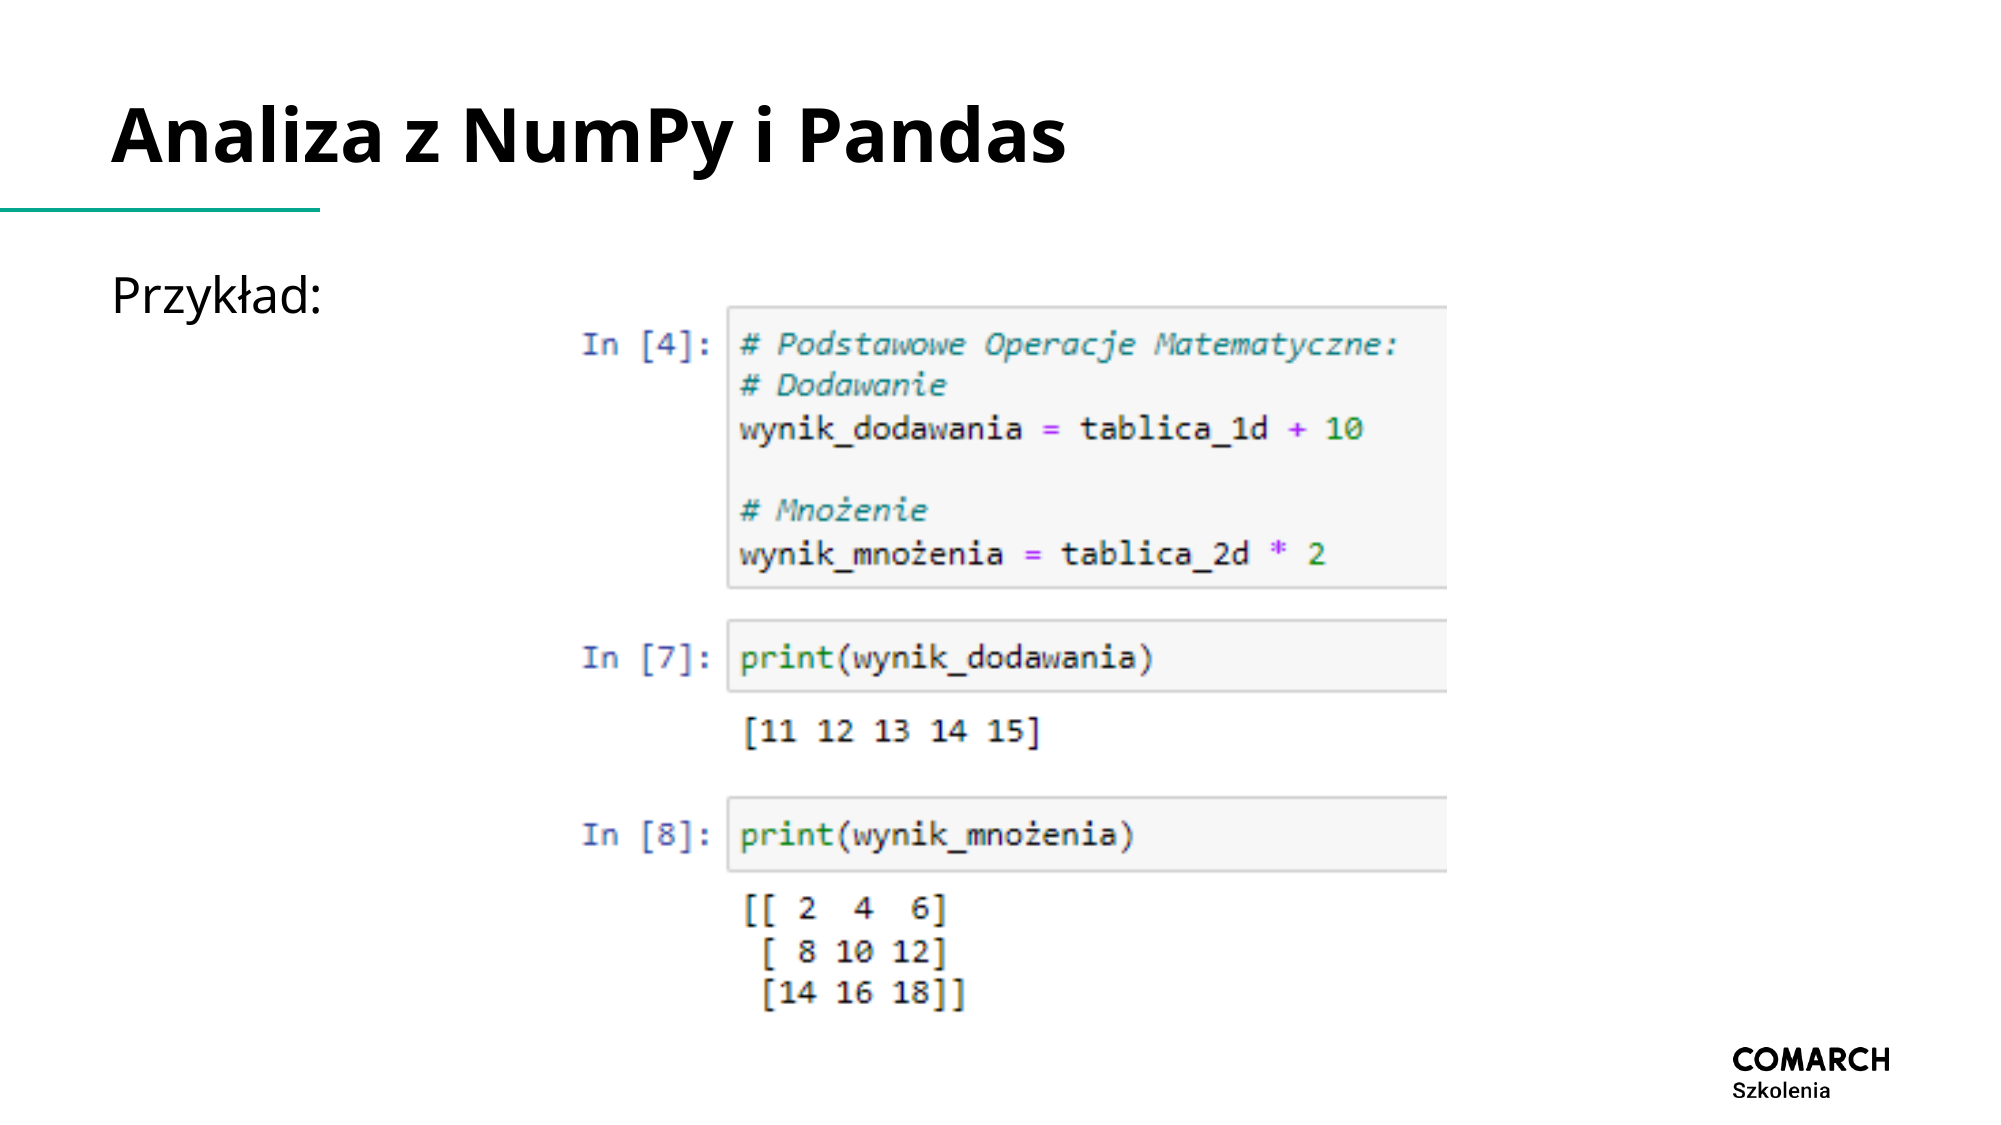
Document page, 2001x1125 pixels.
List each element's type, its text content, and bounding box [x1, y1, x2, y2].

picture [553, 293, 1447, 1034]
list Przykład: [111, 243, 1889, 1000]
title Analiza z NumPy i Pandas [111, 0, 1889, 185]
picture [1733, 1047, 1889, 1098]
